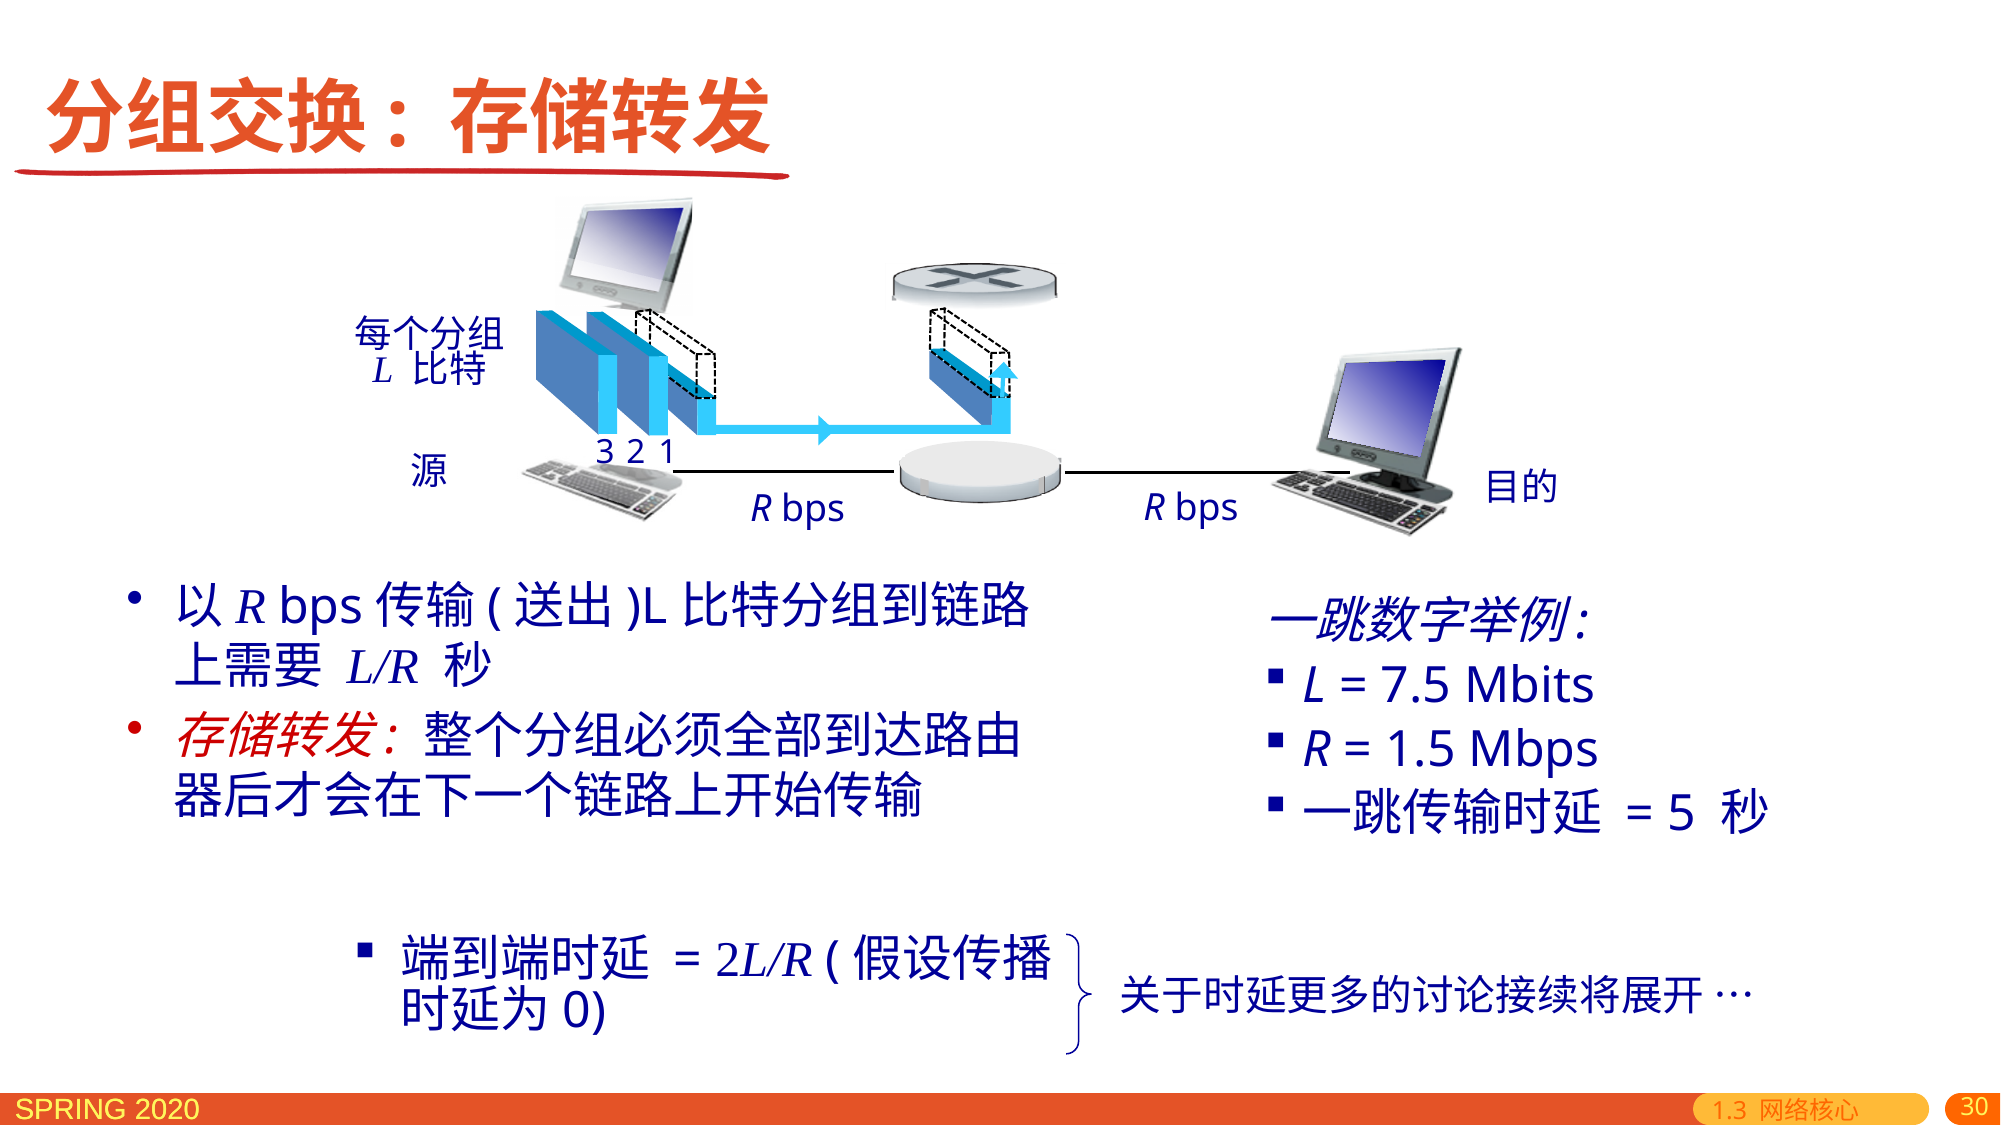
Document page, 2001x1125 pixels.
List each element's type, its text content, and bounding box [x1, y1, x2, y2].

text_box 目的 [1472, 455, 1574, 516]
slide_number 30 [1944, 1092, 2000, 1125]
text_box 源 [395, 439, 463, 500]
picture [11, 165, 800, 183]
footer 1.3 网络核心 [1696, 1094, 1925, 1125]
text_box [534, 196, 724, 306]
text_box R bps [1128, 481, 1219, 536]
title 分组交换: 存储转发 [29, 46, 799, 165]
list 以R bps传输(送出)L比特分组到链路上需要 L/R 秒 存储转发: 整个分组必须全部到达路由器后才会在下一个链路上开始传输 [111, 566, 1065, 1102]
text_box 端到端时延 = 2L/R (假设传播时延为0) [338, 928, 1070, 1086]
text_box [517, 453, 692, 524]
text_box 每个分组 L 比特 [339, 312, 520, 398]
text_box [1225, 339, 1468, 551]
text_box [1070, 934, 1092, 1054]
text_box R bps [735, 480, 861, 537]
text_box 关于时延更多的讨论接续将展开 … [1105, 961, 1771, 1027]
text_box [535, 306, 1018, 446]
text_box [893, 440, 1068, 505]
list 一跳数字举例: L = 7.5 Mbits R = 1.5 Mbps 一跳传输时延 = 5 秒 [1249, 587, 1826, 954]
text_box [885, 263, 1066, 314]
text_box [1128, 475, 1222, 536]
